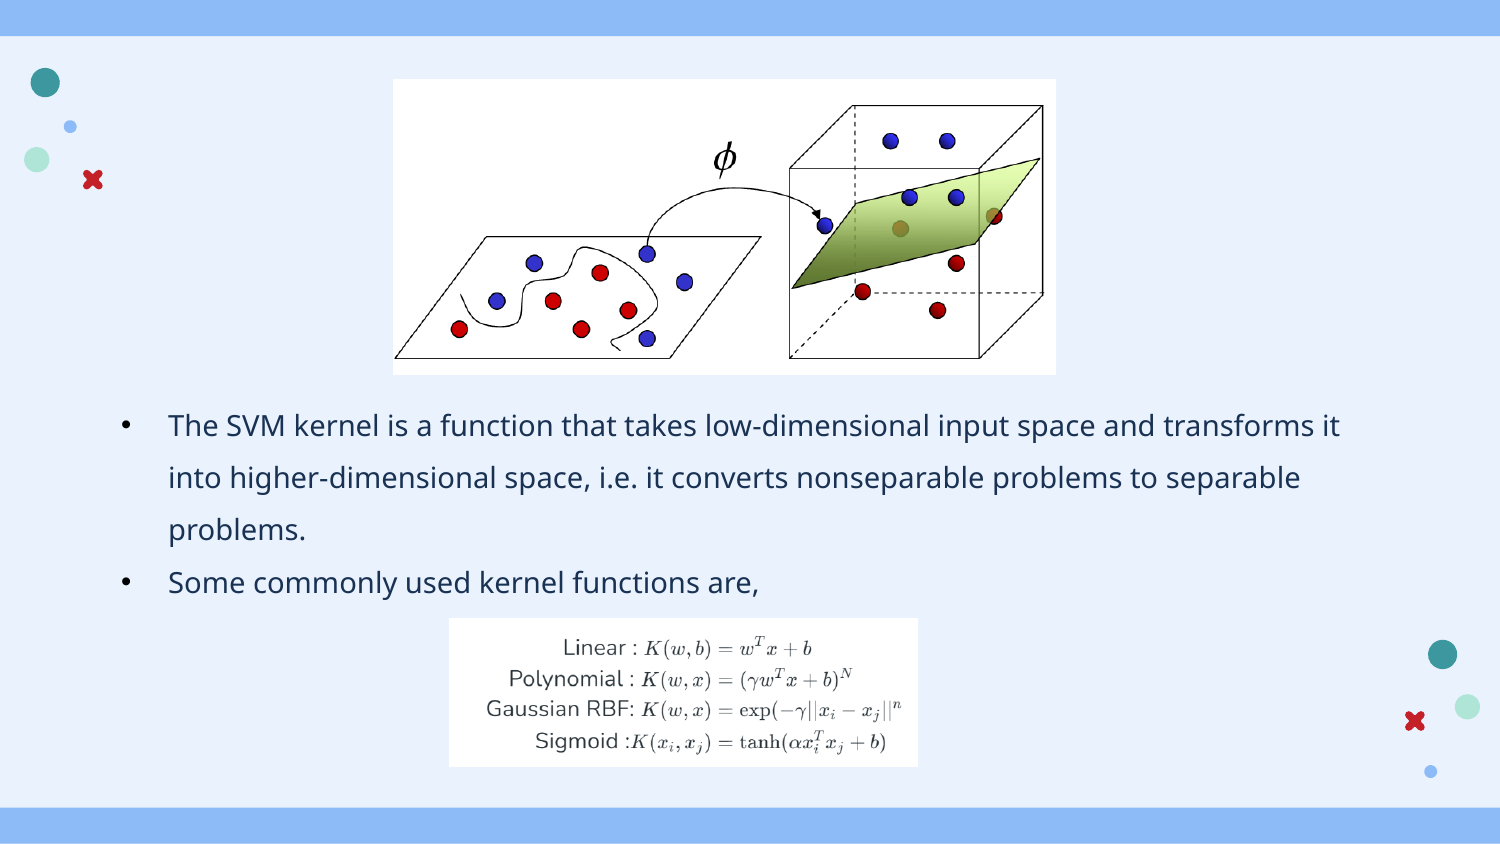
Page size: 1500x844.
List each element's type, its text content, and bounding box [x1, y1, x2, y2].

picture [448, 618, 919, 767]
picture [392, 78, 1057, 375]
text_box The SVM kernel is a function that takes low-dimensional input space and transforms it into higher-dimensional space, i.e. it converts nonseparable problems to separable problems. Some commonly used kernel functions are, [106, 381, 1394, 607]
